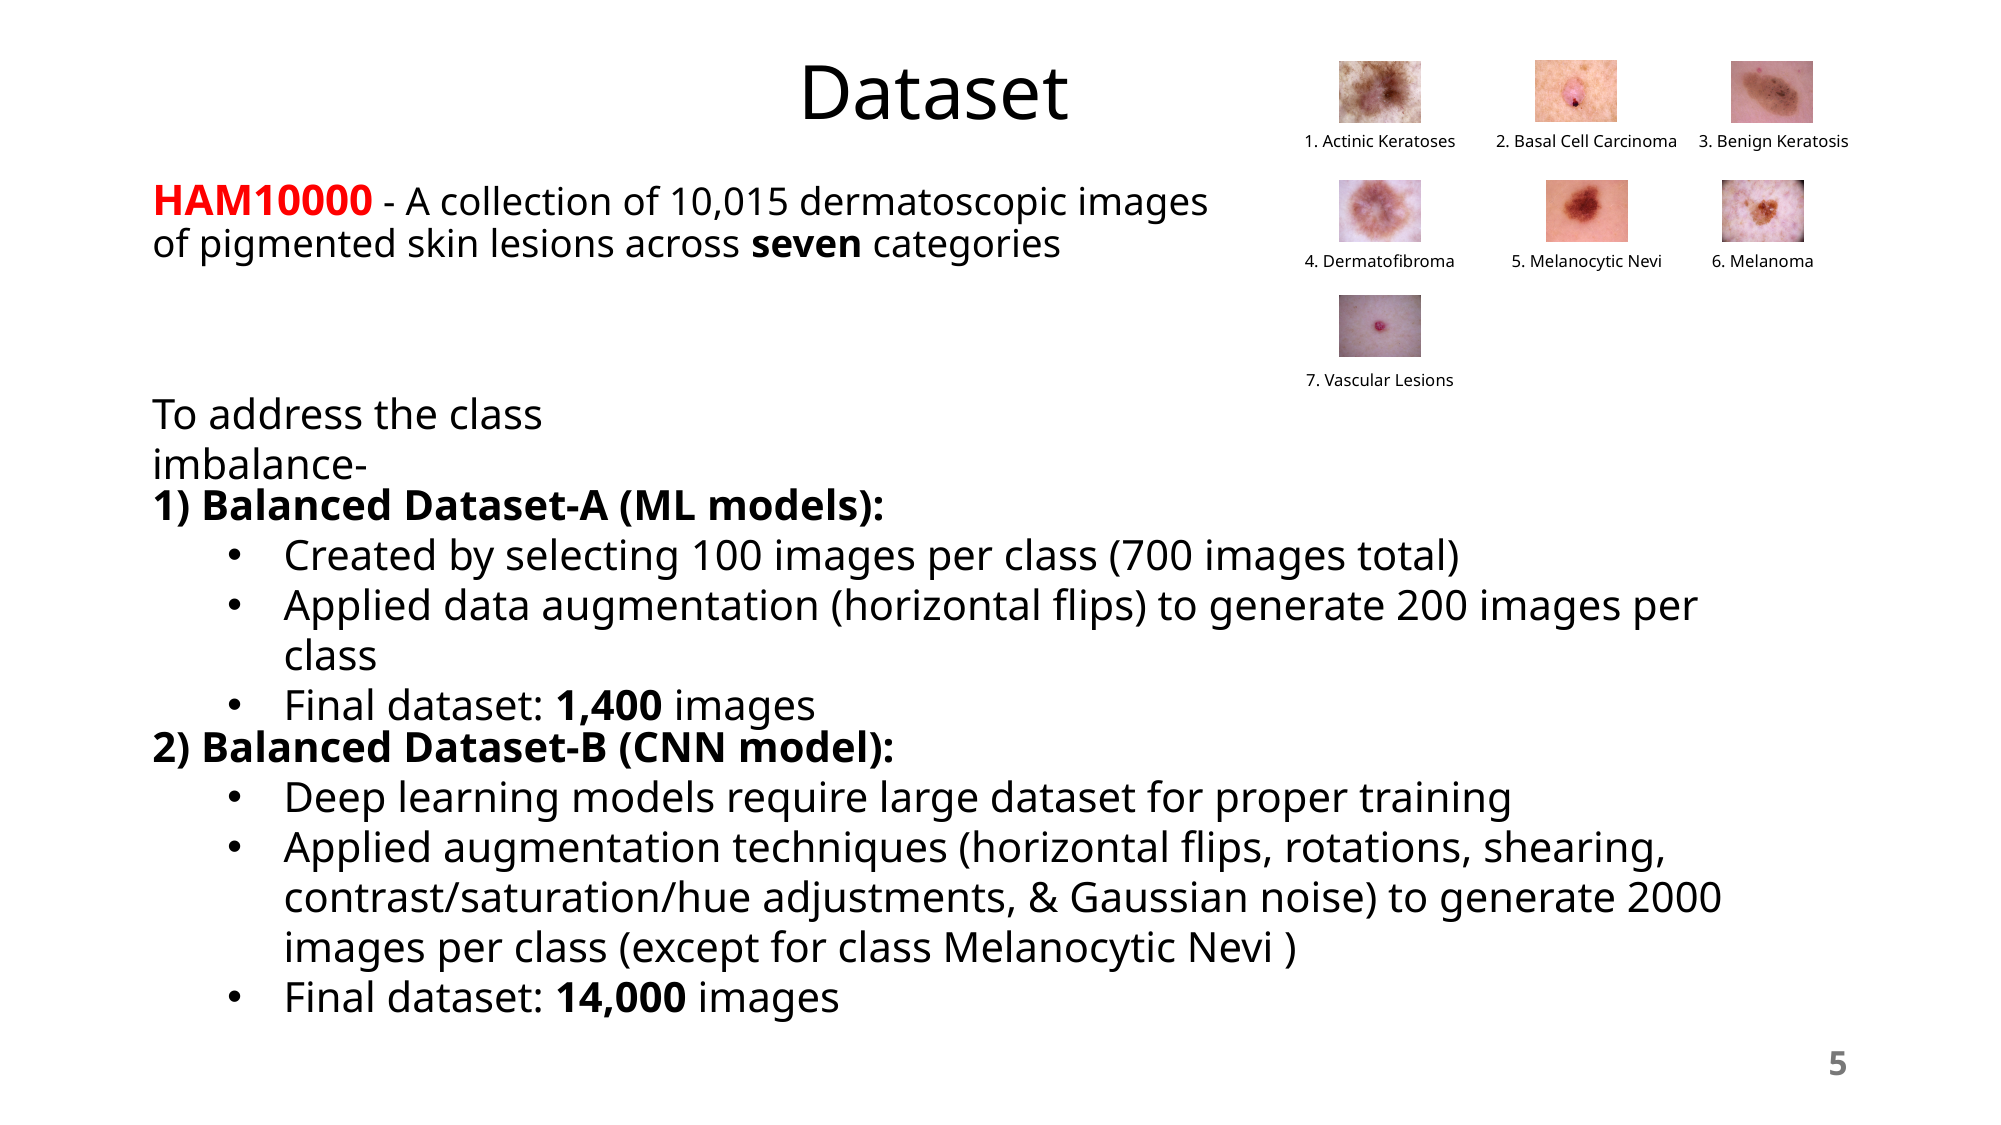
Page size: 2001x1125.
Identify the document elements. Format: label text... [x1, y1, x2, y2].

picture [1338, 179, 1422, 242]
text_box 1) Balanced Dataset-A (ML models): Created by selecting 100 images per class (700 images total) Applied data augmentation (horizontal flips) to generate 200 images per class Final dataset: 1,400 images [137, 471, 1773, 713]
picture [1338, 294, 1422, 357]
picture [1534, 59, 1617, 122]
text_box Dataset [783, 9, 1293, 181]
picture [1338, 60, 1422, 123]
picture [1721, 179, 1805, 242]
text_box 6. Melanoma [1697, 243, 1829, 278]
text_box 2. Basal Cell Carcinoma [1481, 123, 1684, 158]
picture [1730, 60, 1813, 123]
text_box 3. Benign Keratosis [1684, 123, 1864, 158]
text_box To address the class imbalance- [137, 380, 775, 496]
text_box 1. Actinic Keratoses [1293, 123, 1471, 158]
list HAM10000 - A collection of 10,015 dermatoscopic images of pigmented skin lesions across seven categories [137, 171, 1235, 278]
text_box 4. Dermatofibroma [1290, 243, 1471, 278]
text_box 5. Melanocytic Nevi [1496, 243, 1678, 278]
picture [1546, 179, 1629, 242]
text_box 7. Vascular Lesions [1291, 362, 1469, 398]
slide_number 5 [1701, 1032, 1863, 1092]
text_box 2) Balanced Dataset-B (CNN model): Deep learning models require large dataset for proper training Applied augmentation techniques (horizontal flips, rotations, shearing, contrast/saturation/hue adjustments, & Gaussian noise) to generate 2000 images per class (except for class Melanocytic Nevi ) Final dataset: 14,000 images [137, 713, 1773, 1029]
